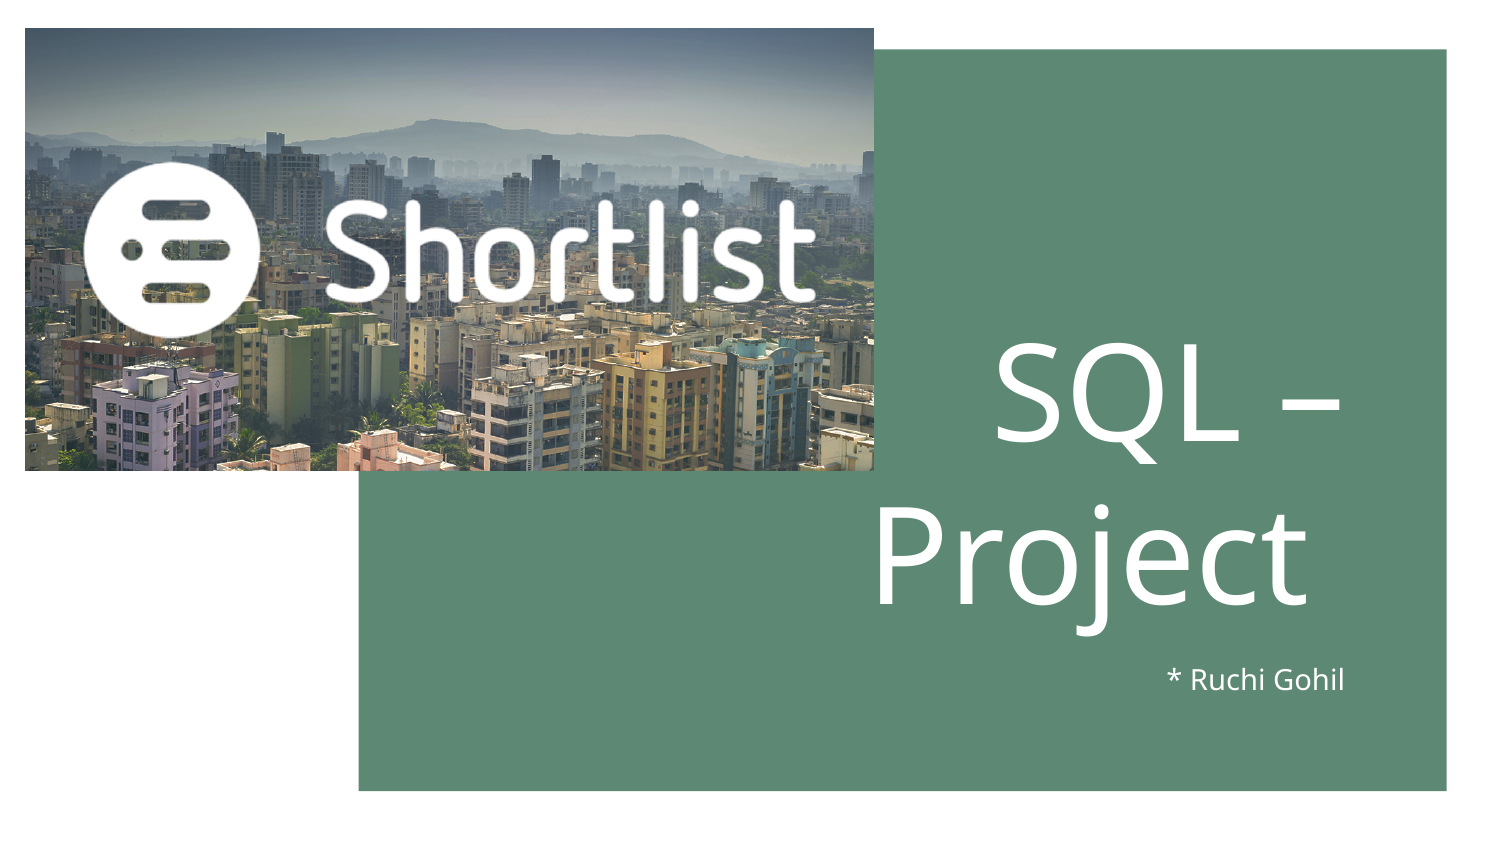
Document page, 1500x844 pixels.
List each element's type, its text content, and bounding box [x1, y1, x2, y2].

subtitle * Ruchi Gohil [1055, 646, 1361, 740]
picture [24, 27, 874, 472]
title SQL – Project [718, 309, 1361, 647]
